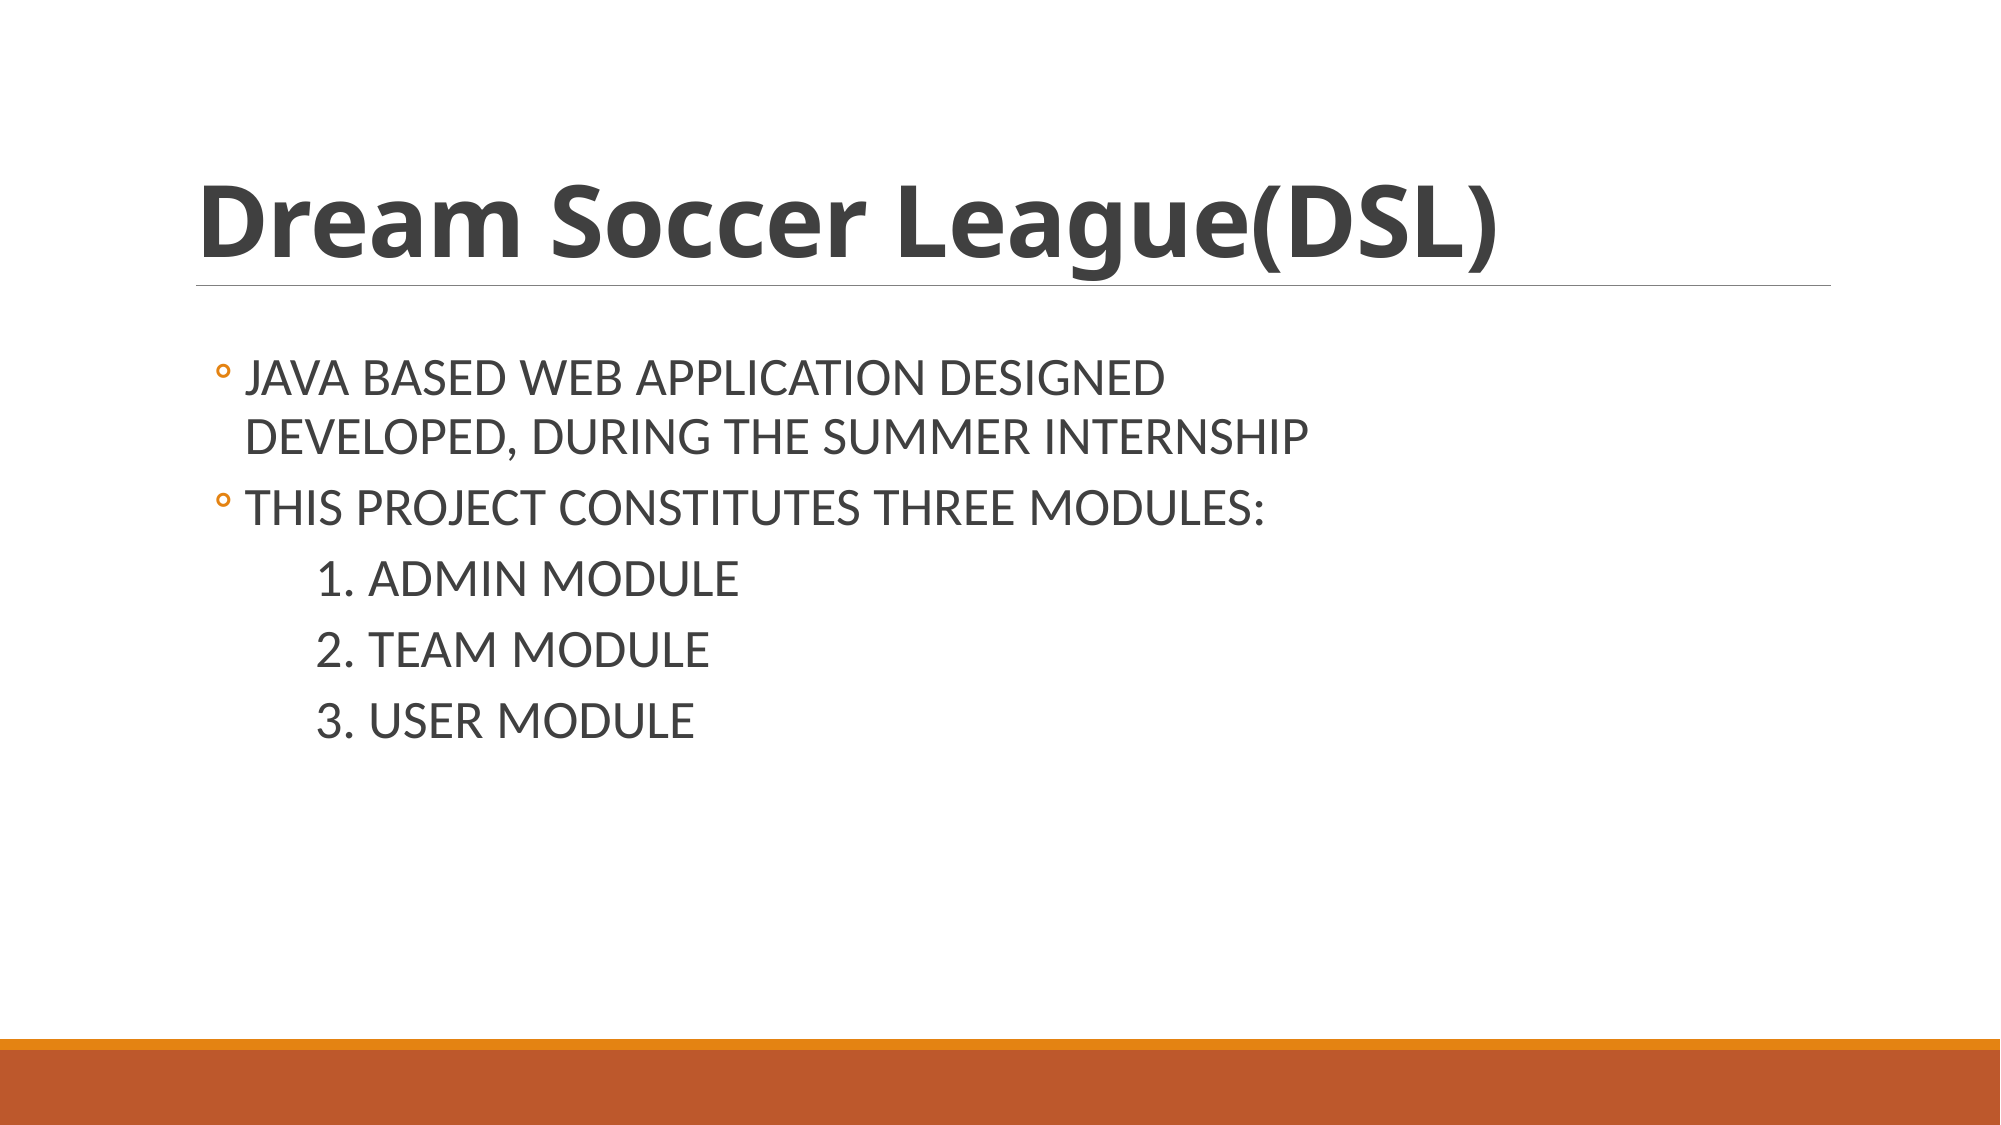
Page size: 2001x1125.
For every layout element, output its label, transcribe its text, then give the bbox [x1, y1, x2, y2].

title Dream Soccer League(DSL) [180, 47, 1830, 285]
list JAVA BASED WEB APPLICATION DESIGNED DEVELOPED, DURING THE SUMMER INTERNSHIP THIS PROJECT CONSTITUTES THREE MODULES: 1. ADMIN MODULE 2. TEAM MODULE 3. USER MODULE [180, 341, 1424, 784]
